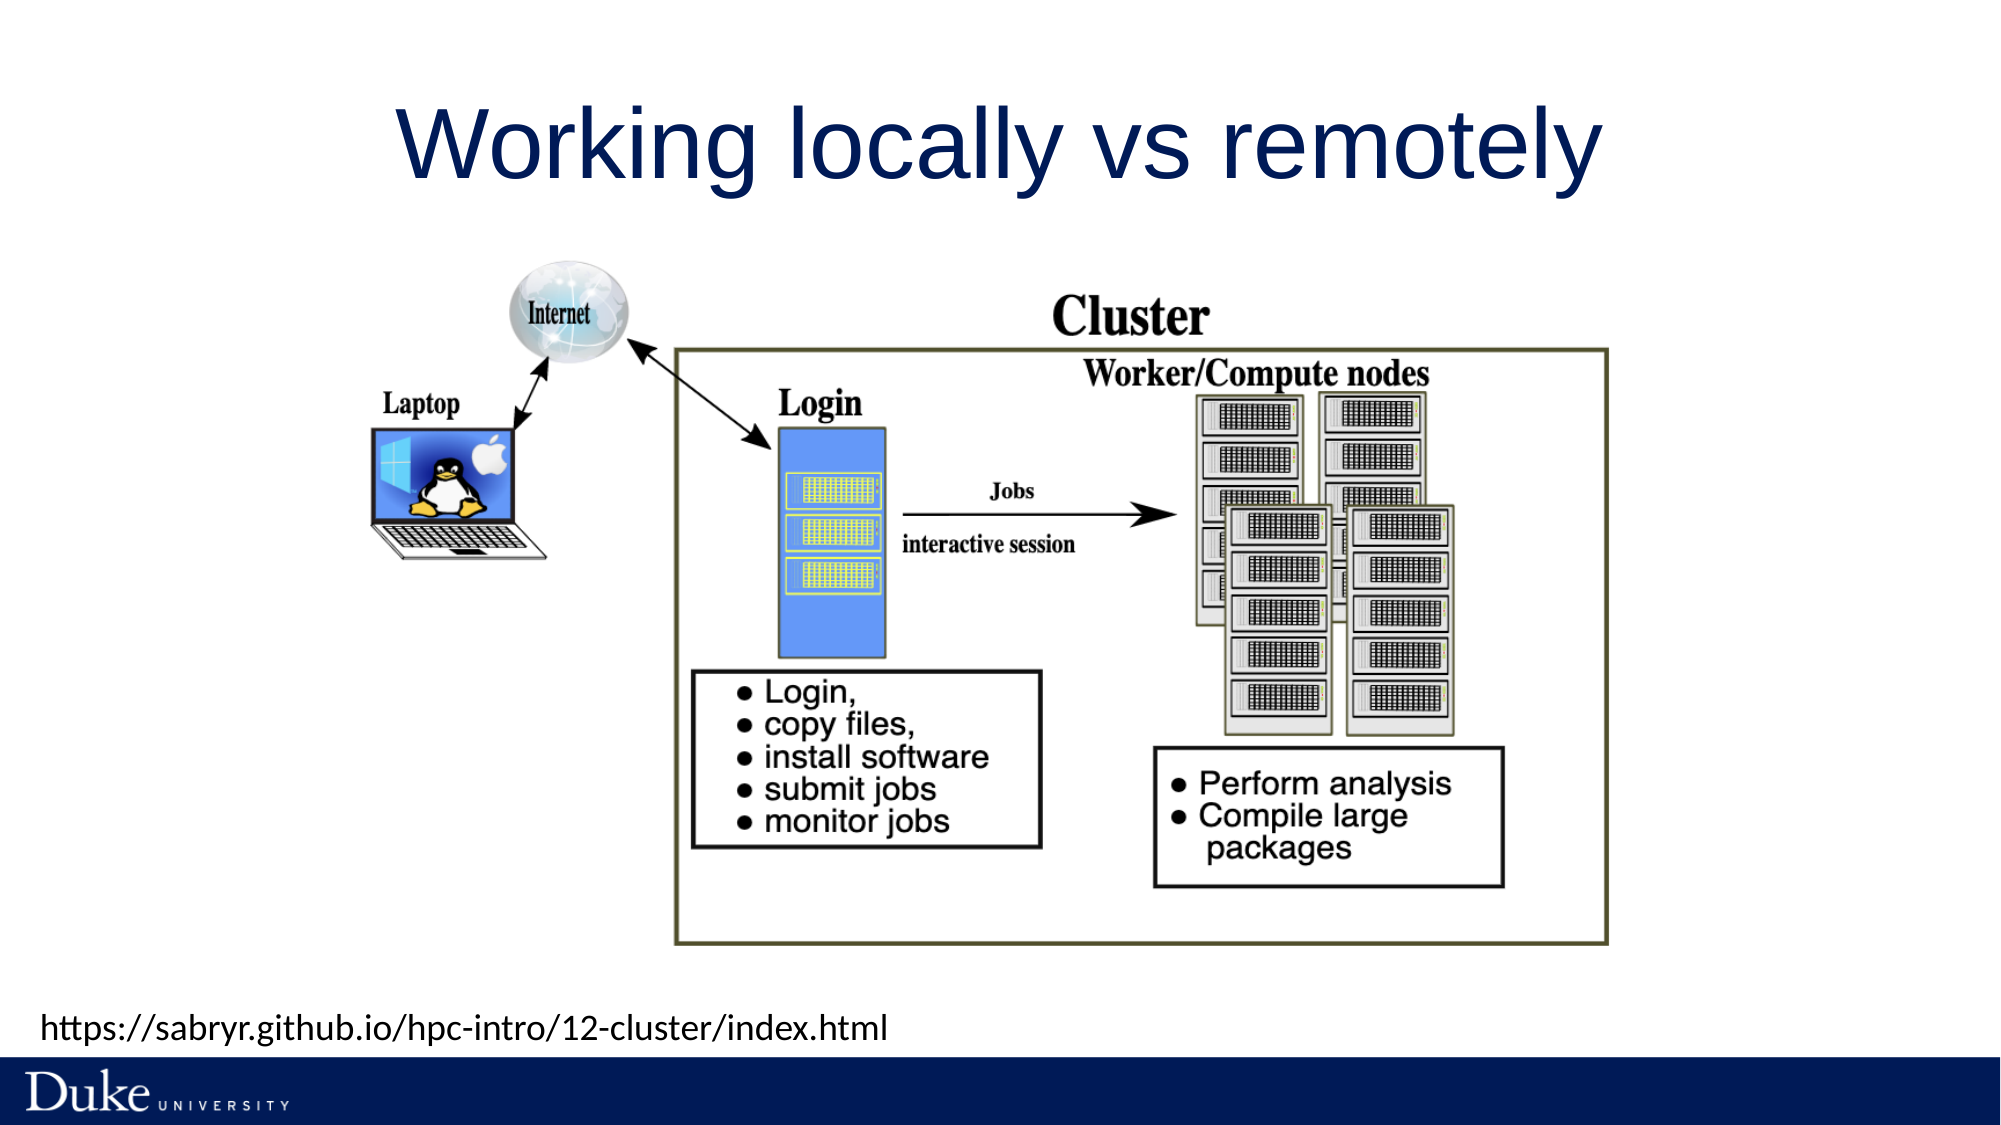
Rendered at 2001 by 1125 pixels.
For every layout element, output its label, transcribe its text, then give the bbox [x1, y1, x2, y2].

title Working locally vs remotely [99, 45, 1900, 233]
picture [0, 0, 2001, 1125]
text_box https://sabryr.github.io/hpc-intro/12-cluster/index.html [24, 996, 905, 1056]
